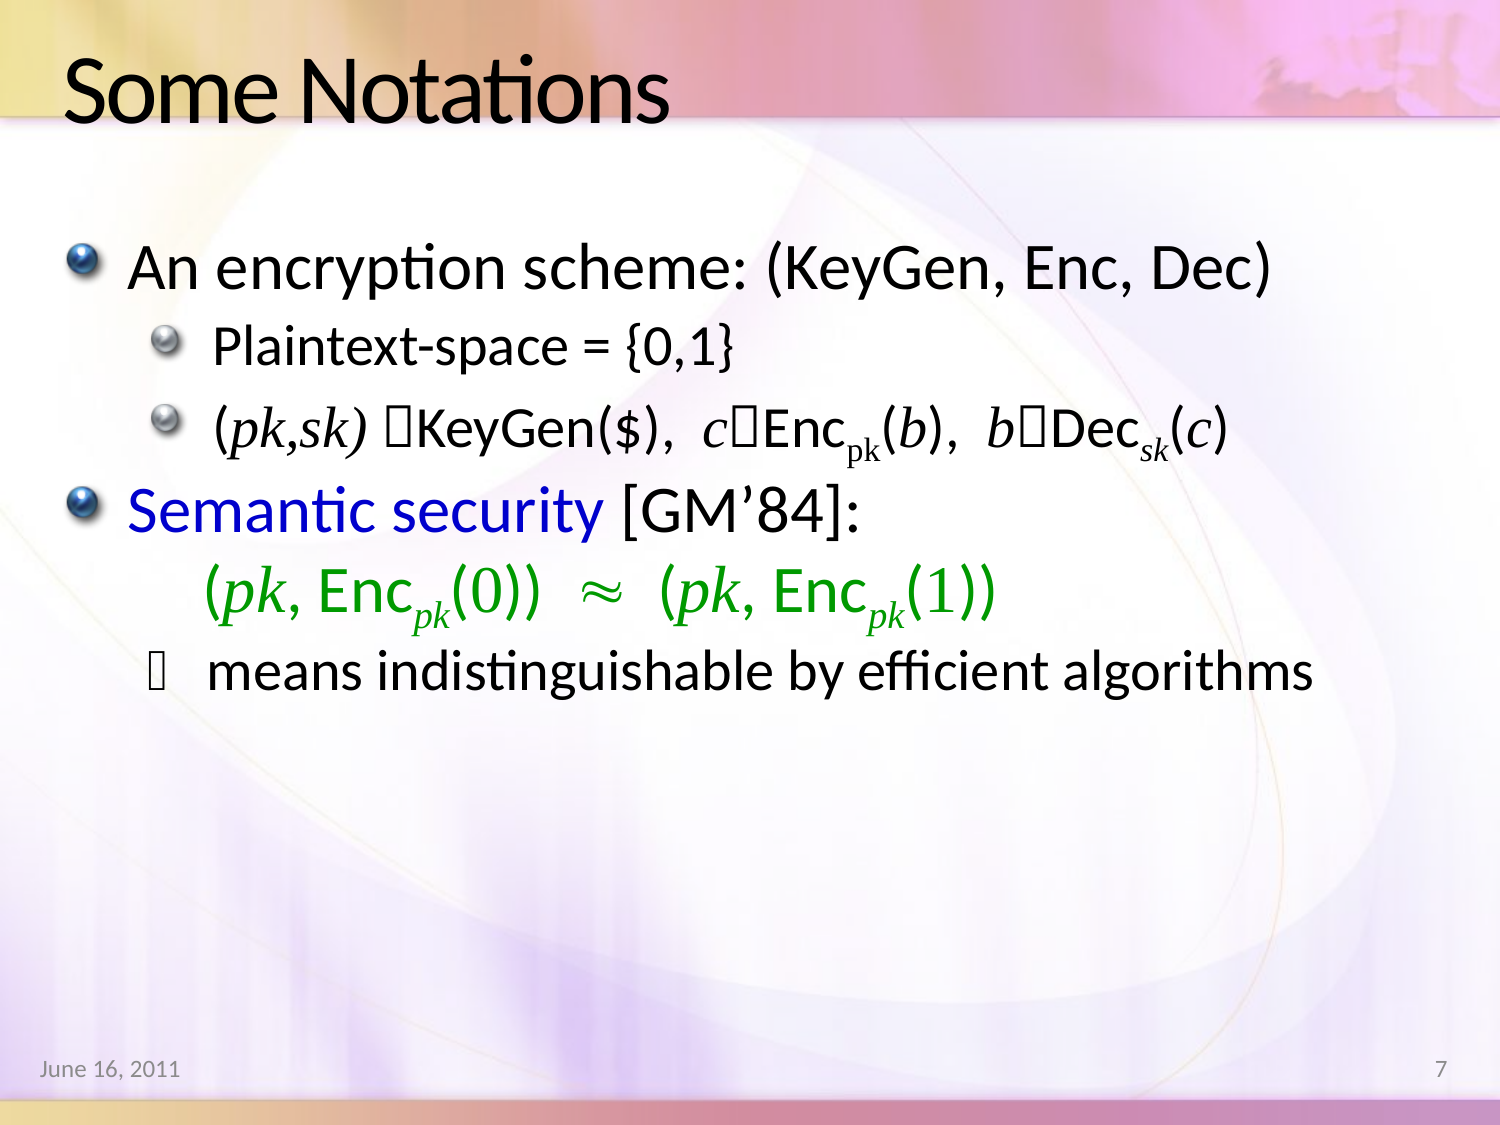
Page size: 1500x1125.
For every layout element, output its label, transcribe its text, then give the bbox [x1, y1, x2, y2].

title Some Notations [62, 37, 1438, 147]
picture [62, 240, 110, 287]
picture [147, 322, 189, 364]
slide_number 7 [1362, 1037, 1463, 1098]
list An encryption scheme: (KeyGen, Enc, Dec) Plaintext-space = {0,1} (pk,sk) KeyGen($), cEncpk(b), bDecsk(c) Semantic security [GM’84]: (pk, Encpk(0))  (pk, Encpk(1))  means indistinguishable by efficient algorithms [62, 231, 1438, 1050]
picture [147, 401, 189, 443]
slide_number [24, 1037, 375, 1098]
picture [62, 483, 110, 531]
